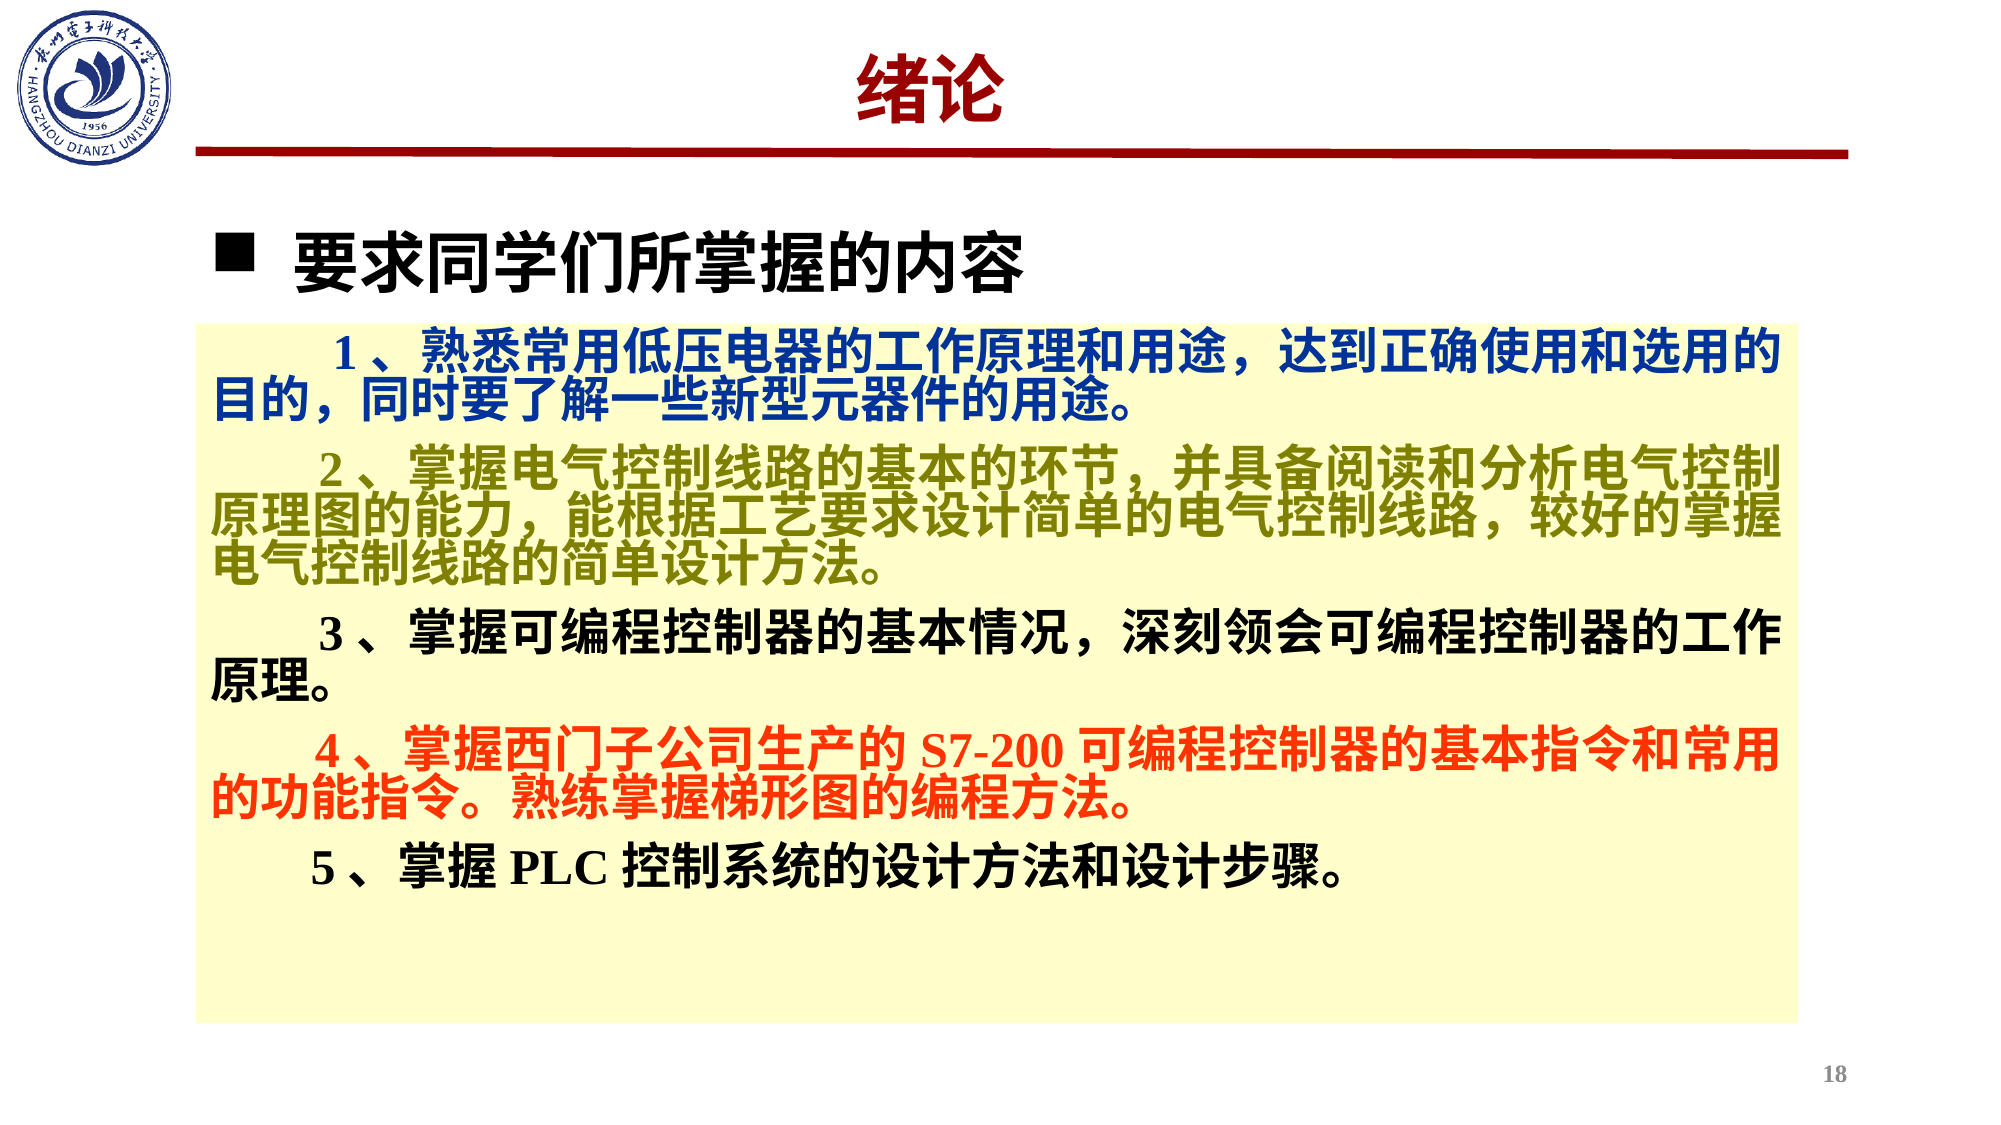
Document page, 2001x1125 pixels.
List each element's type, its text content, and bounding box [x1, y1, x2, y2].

picture [14, 2, 175, 174]
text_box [195, 151, 1849, 155]
text_box 1、熟悉常用低压电器的工作原理和用途，达到正确使用和选用的目的，同时要了解一些新型元器件的用途。 2、掌握电气控制线路的基本的环节，并具备阅读和分析电气控制原理图的能力，能根据工艺要求设计简单的电气控制线路，较好的掌握电气控制线路的简单设计方法。 3、掌握可编程控制器的基本情况，深刻领会可编程控制器的工作原理。 4、掌握西门子公司生产的S7-200可编程控制器的基本指令和常用的功能指令。熟练掌握梯形图的编程方法。 5、掌握PLC控制系统的设计方法和设计步骤。 [195, 367, 1799, 1024]
text_box 绪论 [840, 34, 1021, 140]
slide_number 18 [1412, 1042, 1863, 1103]
text_box 要求同学们所掌握的内容 [195, 173, 1817, 367]
